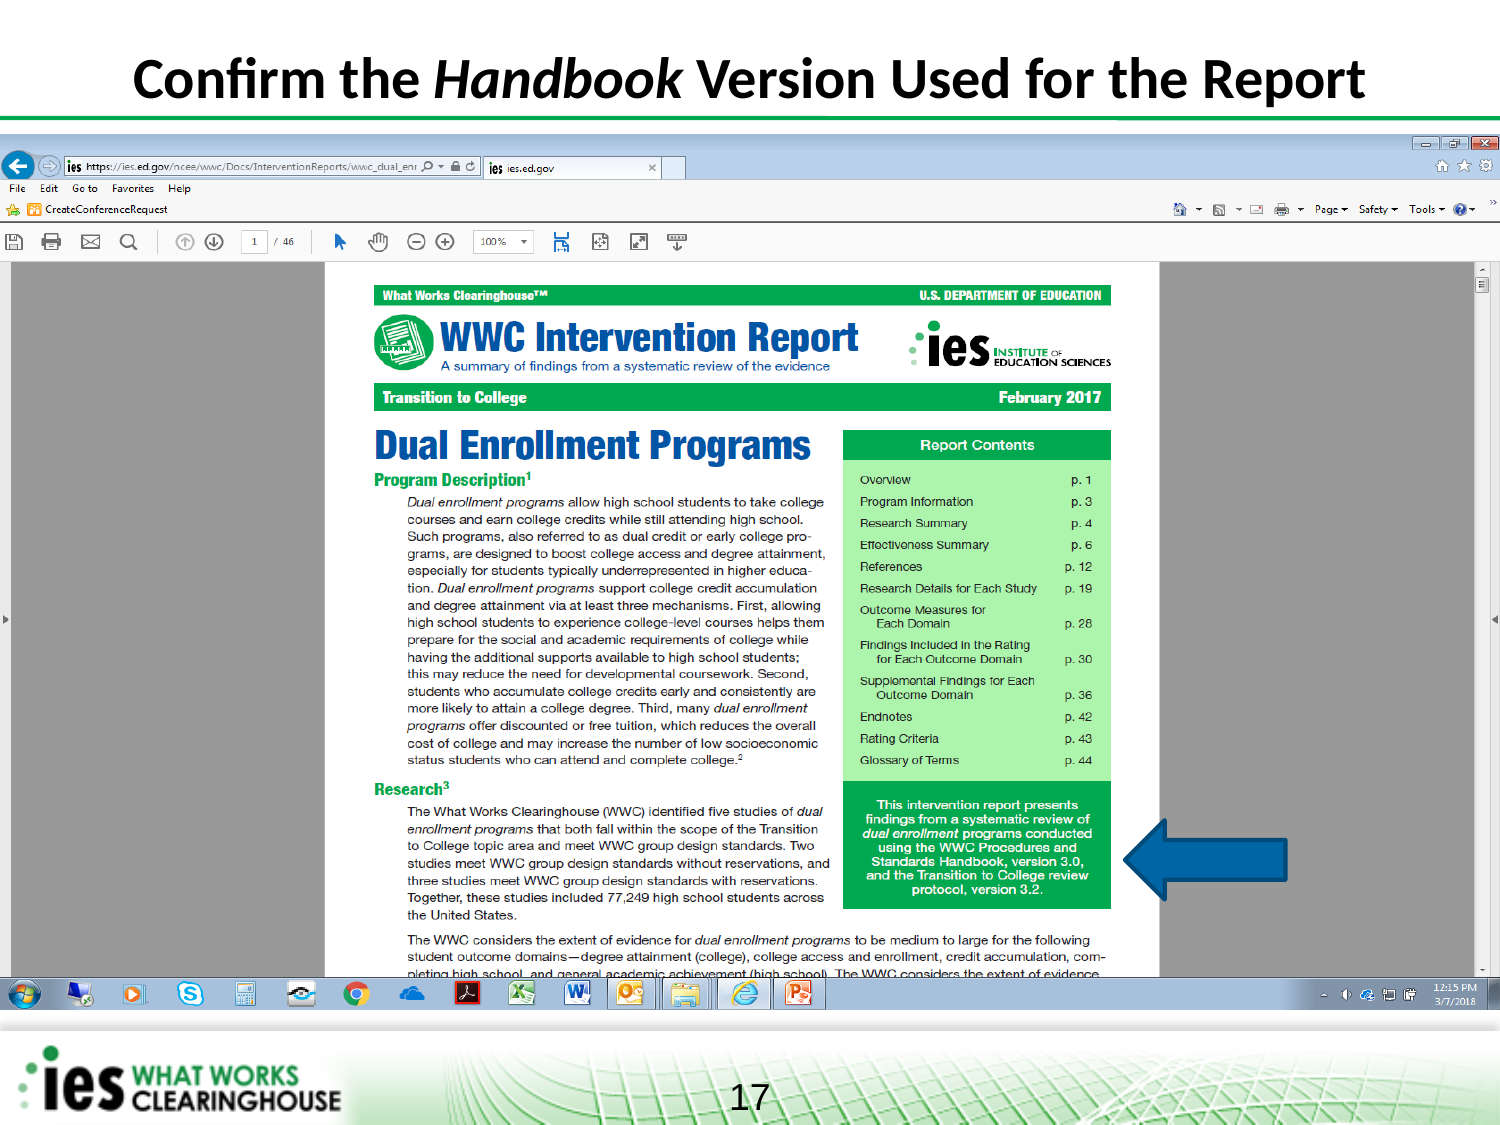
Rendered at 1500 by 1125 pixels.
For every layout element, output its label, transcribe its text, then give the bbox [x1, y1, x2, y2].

picture [0, 1031, 1500, 1125]
title Confirm the Handbook Version Used for the Report [0, 20, 1500, 131]
picture [0, 134, 1500, 1010]
text_box 17 [713, 1065, 787, 1125]
